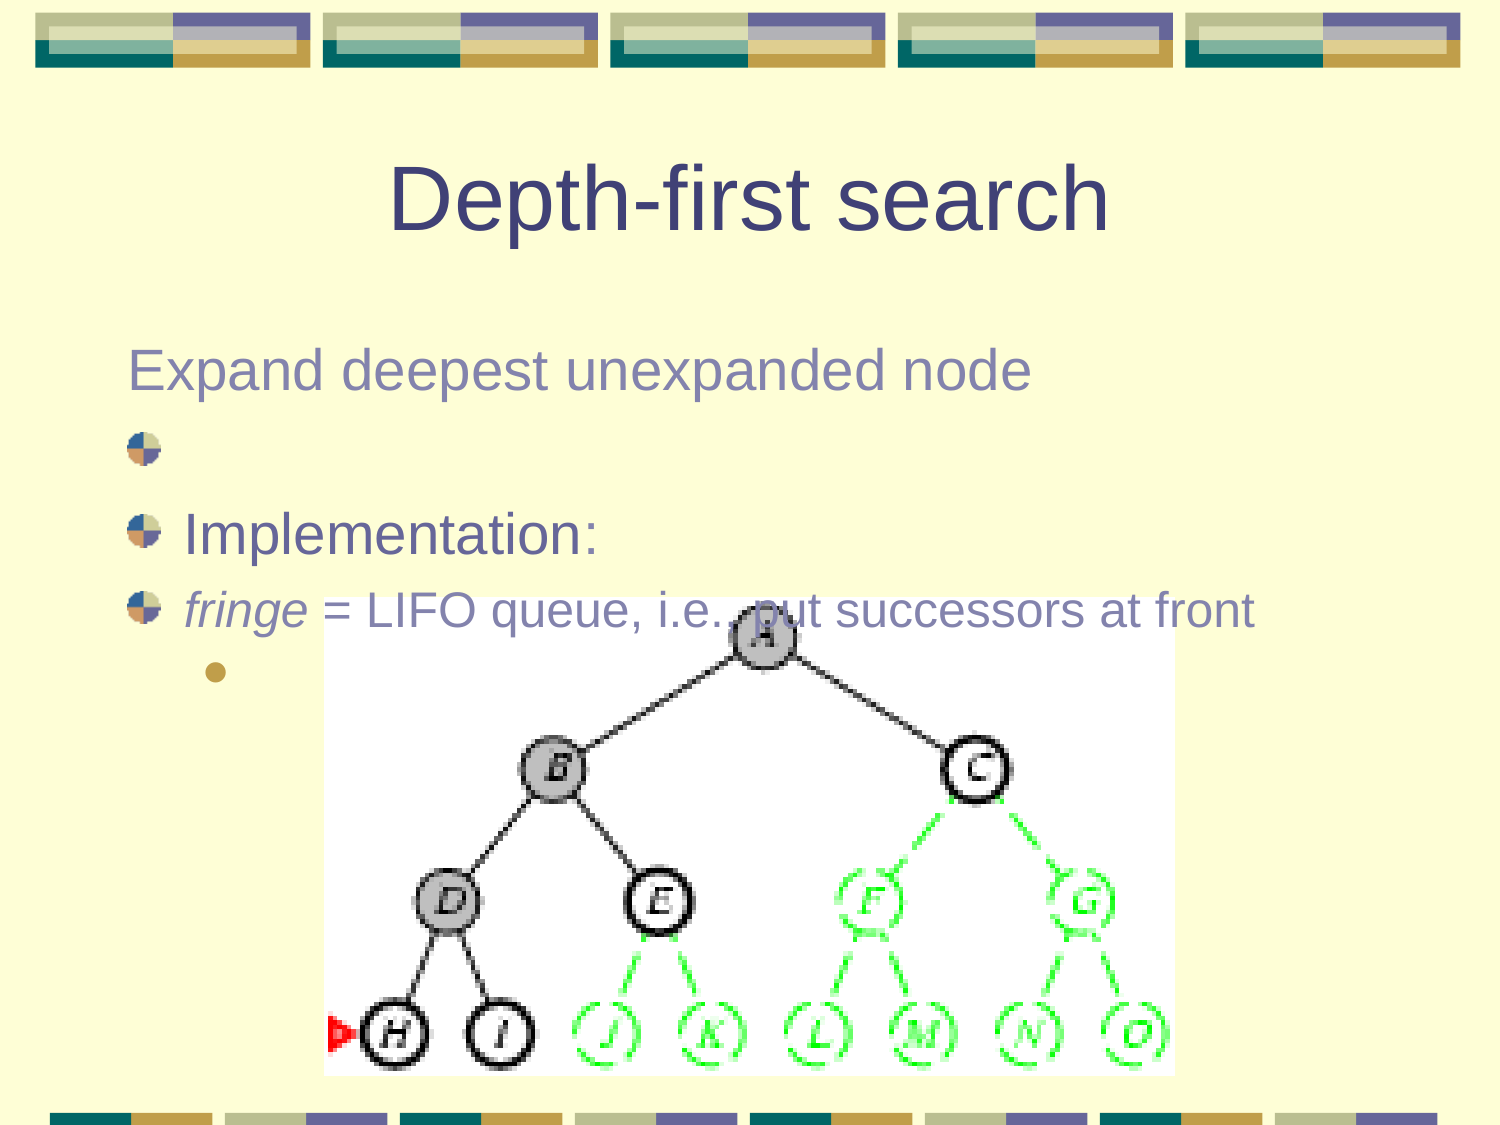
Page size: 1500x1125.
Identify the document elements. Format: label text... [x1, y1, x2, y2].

picture [324, 597, 1175, 1076]
picture [127, 591, 161, 624]
title Depth-first search [112, 99, 1388, 288]
picture [127, 432, 161, 466]
picture [127, 514, 161, 548]
list Expand deepest unexpanded node Implementation: fringe = LIFO queue, i.e., put successors at front [112, 324, 1388, 1001]
